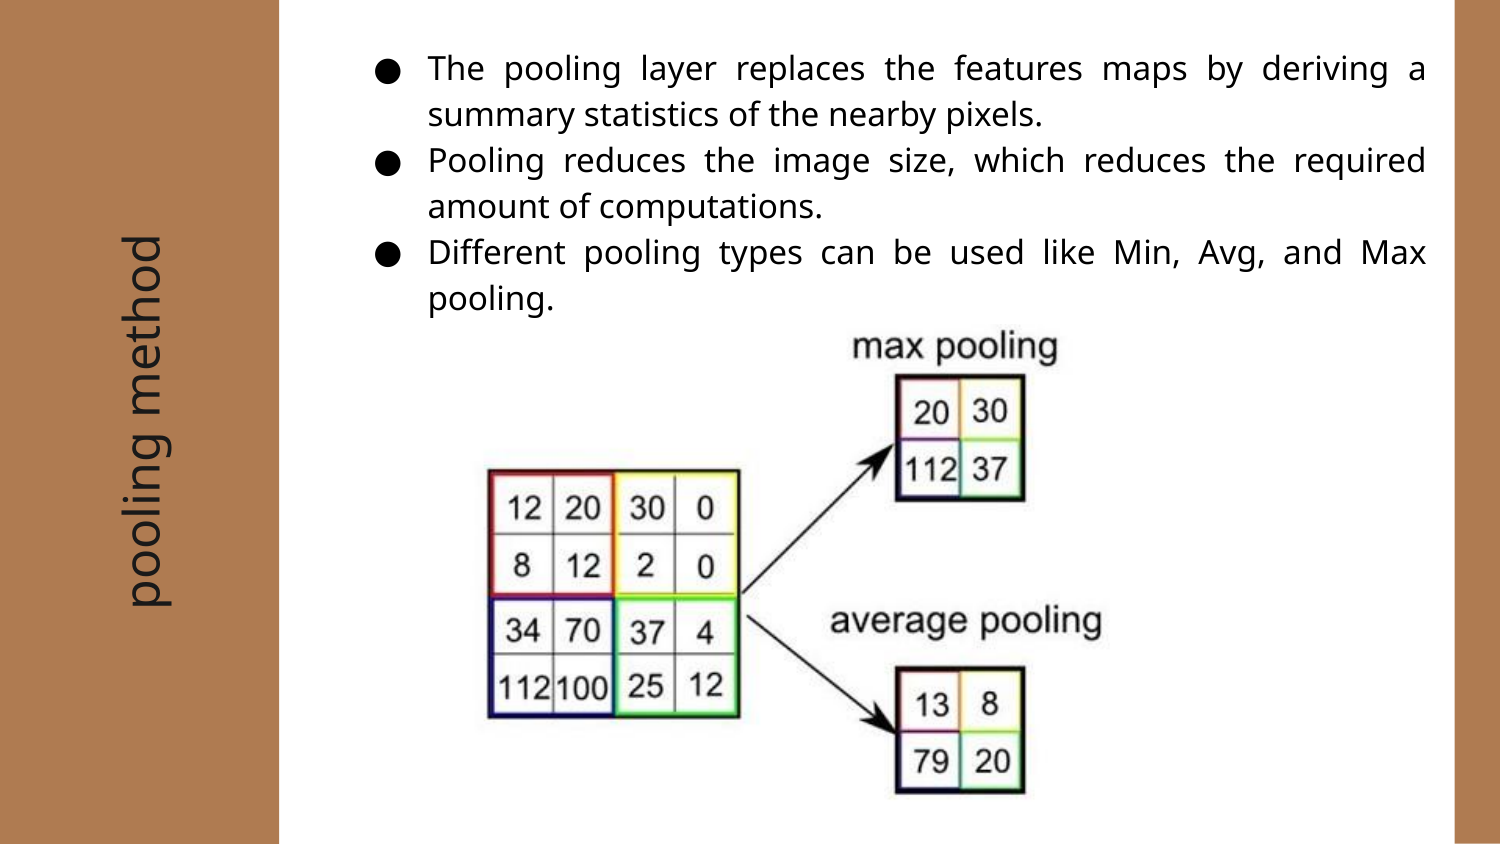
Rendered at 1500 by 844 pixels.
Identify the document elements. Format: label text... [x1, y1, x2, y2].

title pooling method [83, 26, 196, 818]
picture [459, 324, 1113, 806]
text_box The pooling layer replaces the features maps by deriving a summary statistics of the nearby pixels. Pooling reduces the image size, which reduces the required amount of computations. Different pooling types can be used like Min, Avg, and Max pooling. [337, 26, 1444, 367]
